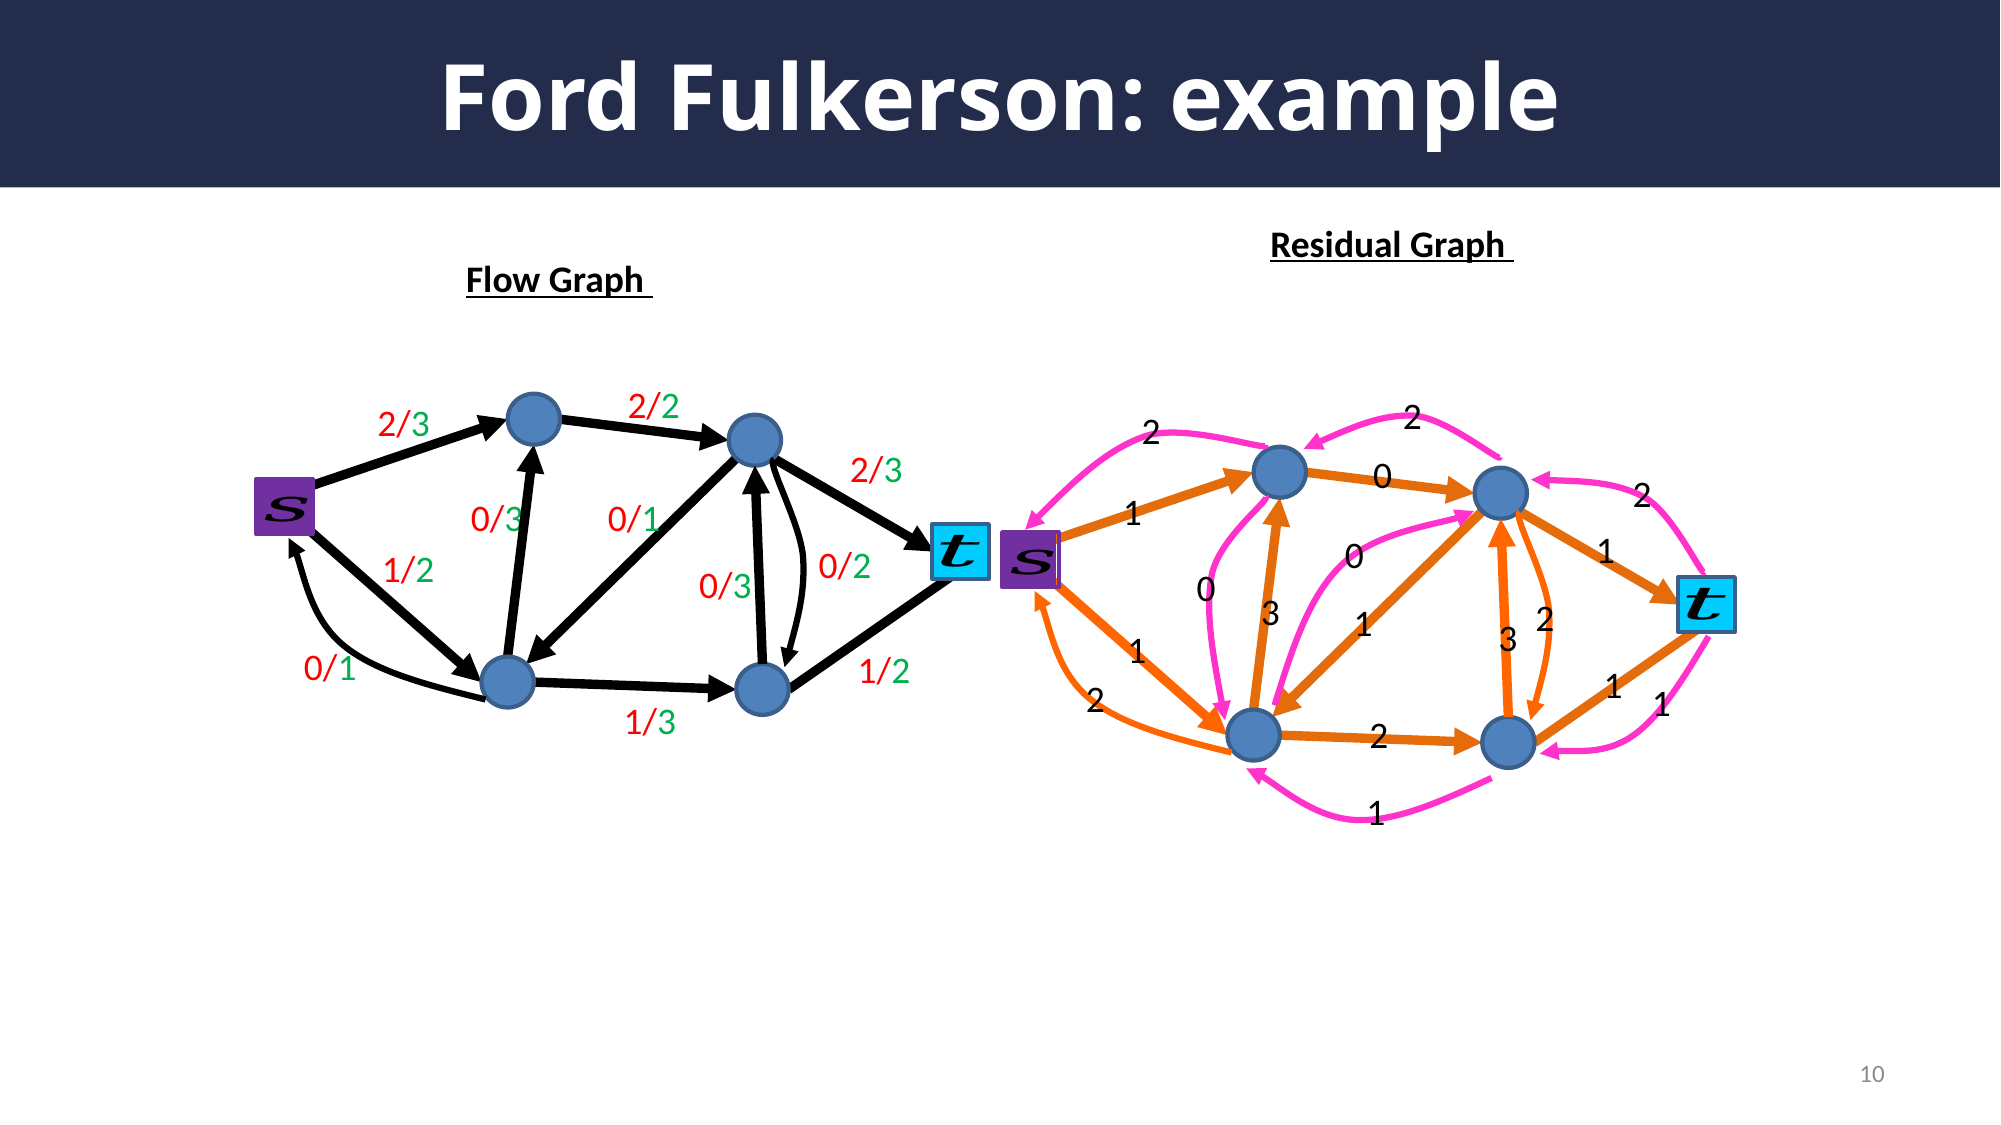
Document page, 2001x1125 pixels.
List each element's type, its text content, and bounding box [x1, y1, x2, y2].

text_box 2 [1126, 399, 1176, 441]
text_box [257, 373, 988, 751]
title Ford Fulkerson: example [99, 24, 1900, 163]
text_box [1251, 775, 1493, 822]
slide_number 10 [1433, 1042, 1900, 1103]
text_box 2 [1388, 384, 1437, 441]
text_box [1003, 442, 1733, 769]
text_box [1176, 430, 1247, 441]
text_box 1 [1351, 780, 1401, 841]
text_box [1437, 419, 1477, 441]
text_box [1310, 415, 1388, 441]
